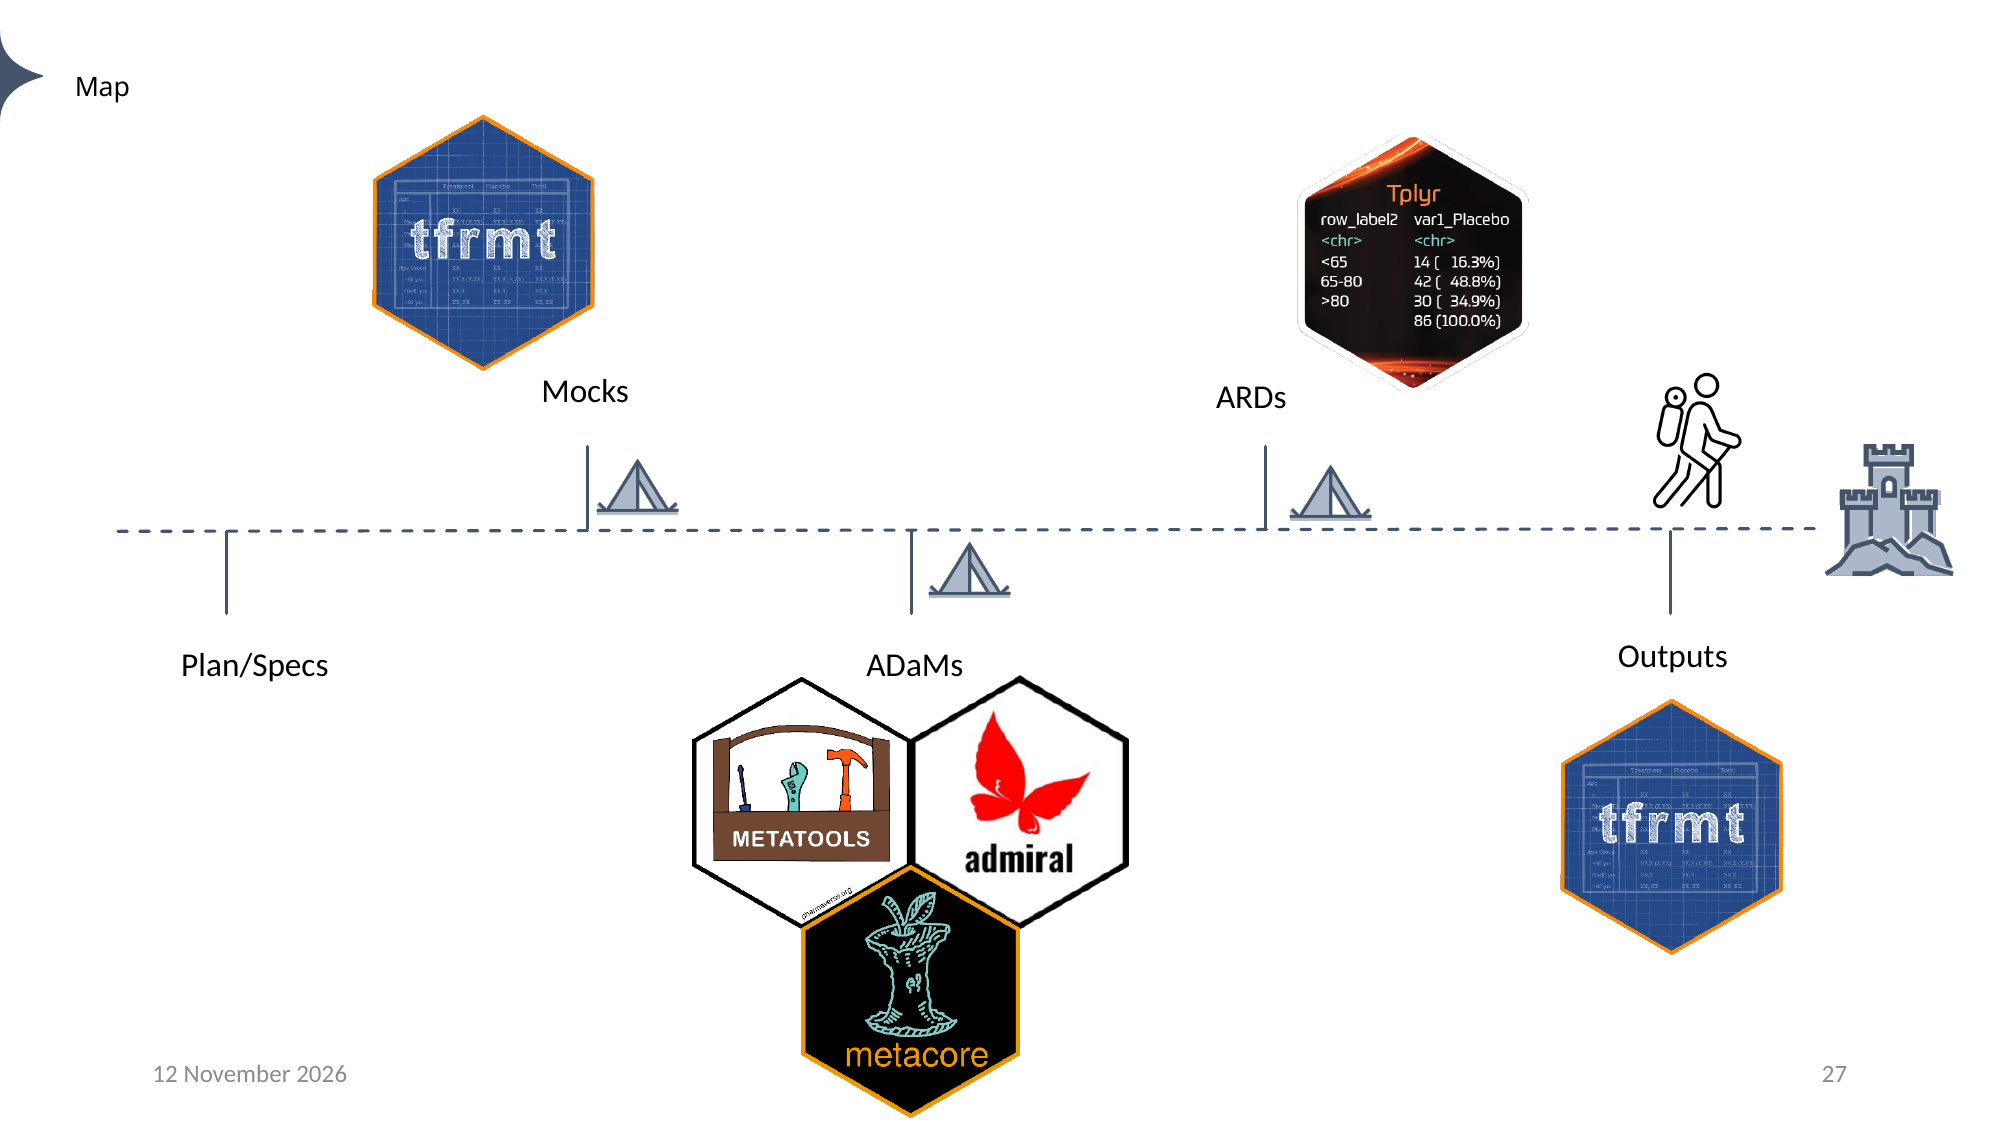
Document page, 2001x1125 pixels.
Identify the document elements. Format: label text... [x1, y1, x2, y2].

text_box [589, 438, 686, 534]
slide_number 27 [1412, 1042, 1863, 1103]
text_box Plan/Specs [151, 613, 302, 838]
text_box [1379, 528, 1814, 532]
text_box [921, 521, 1018, 617]
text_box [686, 528, 921, 532]
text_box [1281, 444, 1379, 540]
picture [1521, 667, 1833, 978]
picture [333, 83, 644, 394]
picture [1282, 129, 1544, 395]
picture [1622, 365, 1773, 516]
text_box Outputs [1588, 605, 1739, 667]
text_box ARDs [1186, 345, 1337, 496]
title Map [59, 66, 1326, 111]
picture [692, 675, 1129, 1118]
text_box Mocks [512, 339, 662, 490]
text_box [1018, 528, 1281, 532]
text_box ADaMs [836, 613, 987, 676]
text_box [1814, 435, 1967, 588]
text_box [117, 528, 589, 532]
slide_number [137, 1042, 588, 1103]
